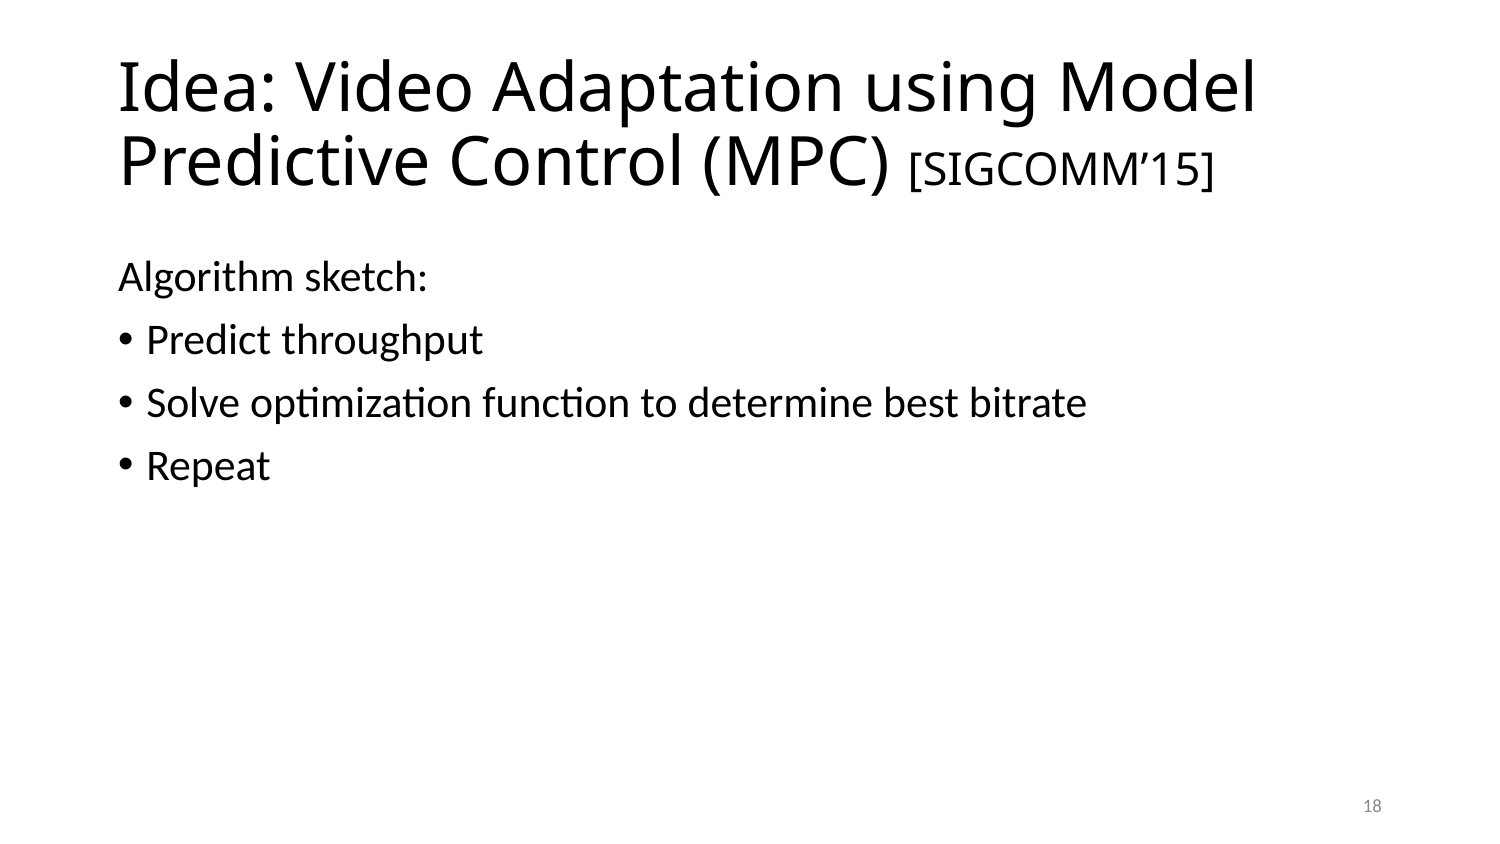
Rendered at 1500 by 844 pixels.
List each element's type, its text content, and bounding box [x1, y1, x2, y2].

title Idea: Video Adaptation using Model Predictive Control (MPC) [SIGCOMM’15] [103, 44, 1397, 208]
list Algorithm sketch: Predict throughput Solve optimization function to determine best bitrate Repeat [103, 246, 1397, 782]
slide_number 17 [1059, 782, 1397, 827]
